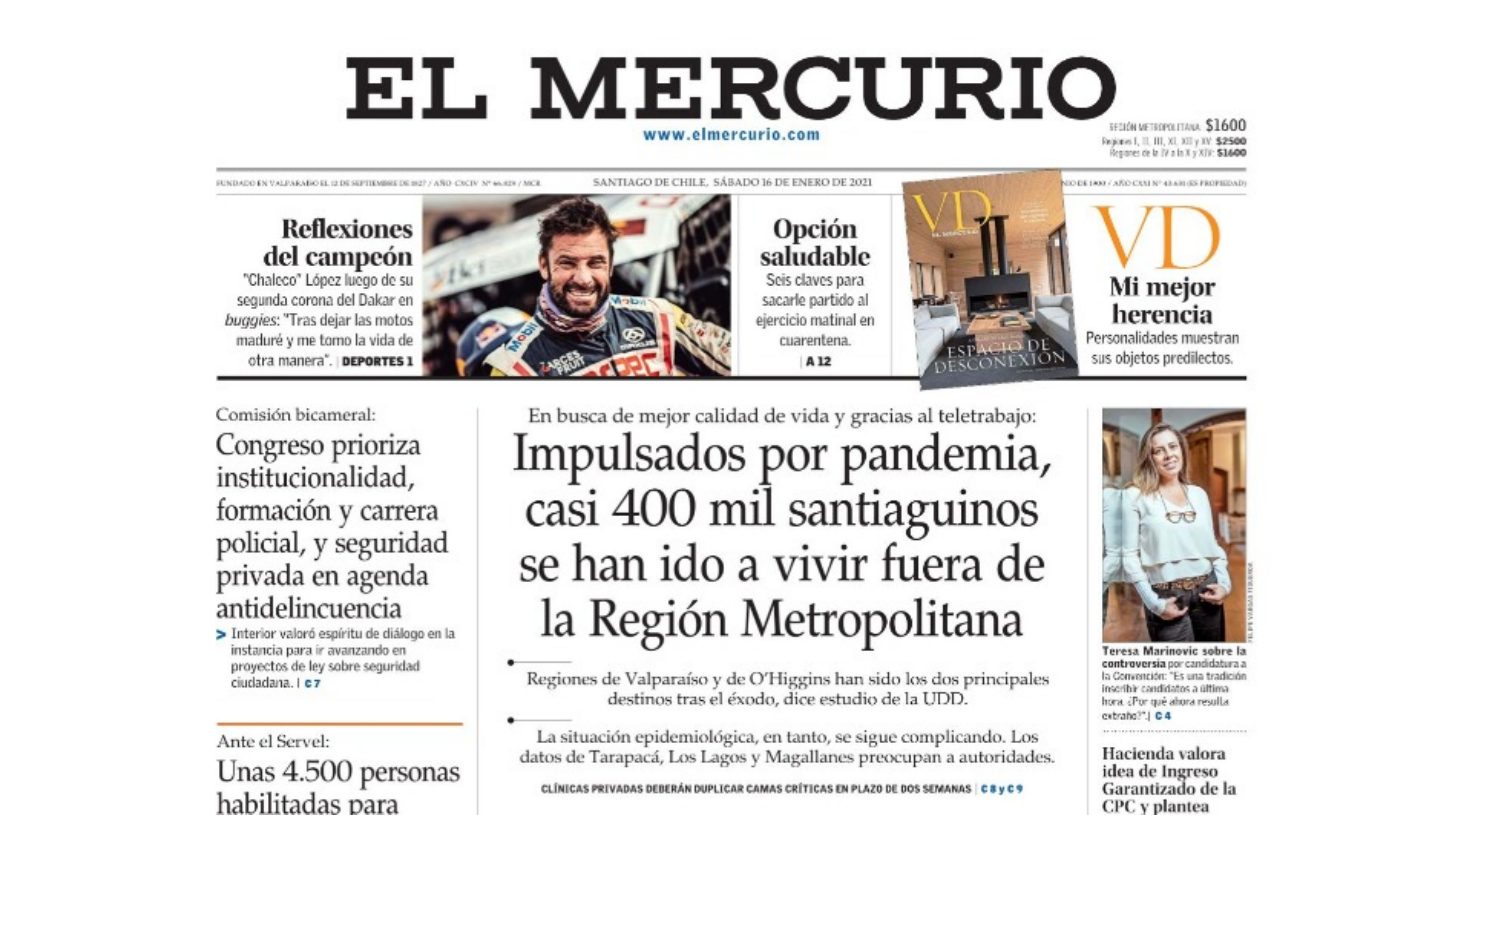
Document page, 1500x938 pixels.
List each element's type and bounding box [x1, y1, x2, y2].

picture [215, 36, 1285, 815]
